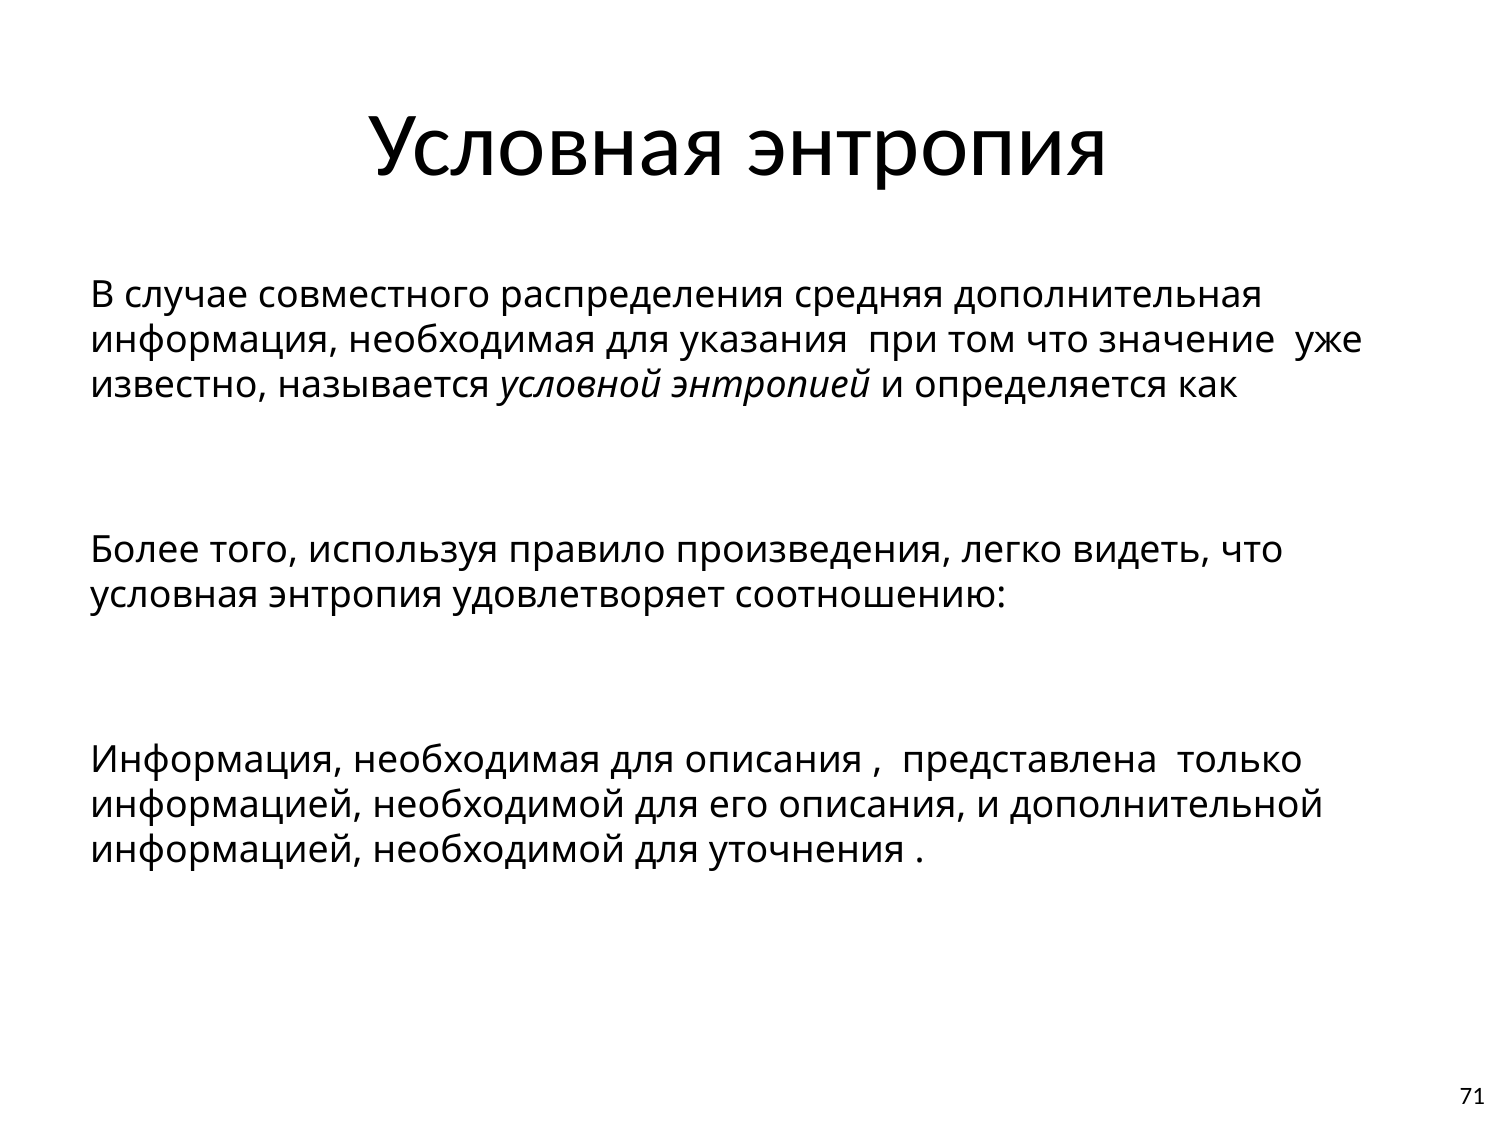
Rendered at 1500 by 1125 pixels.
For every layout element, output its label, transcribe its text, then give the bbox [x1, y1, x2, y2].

slide_number 71 [1149, 1065, 1500, 1125]
title Условная энтропия [75, 45, 1425, 233]
